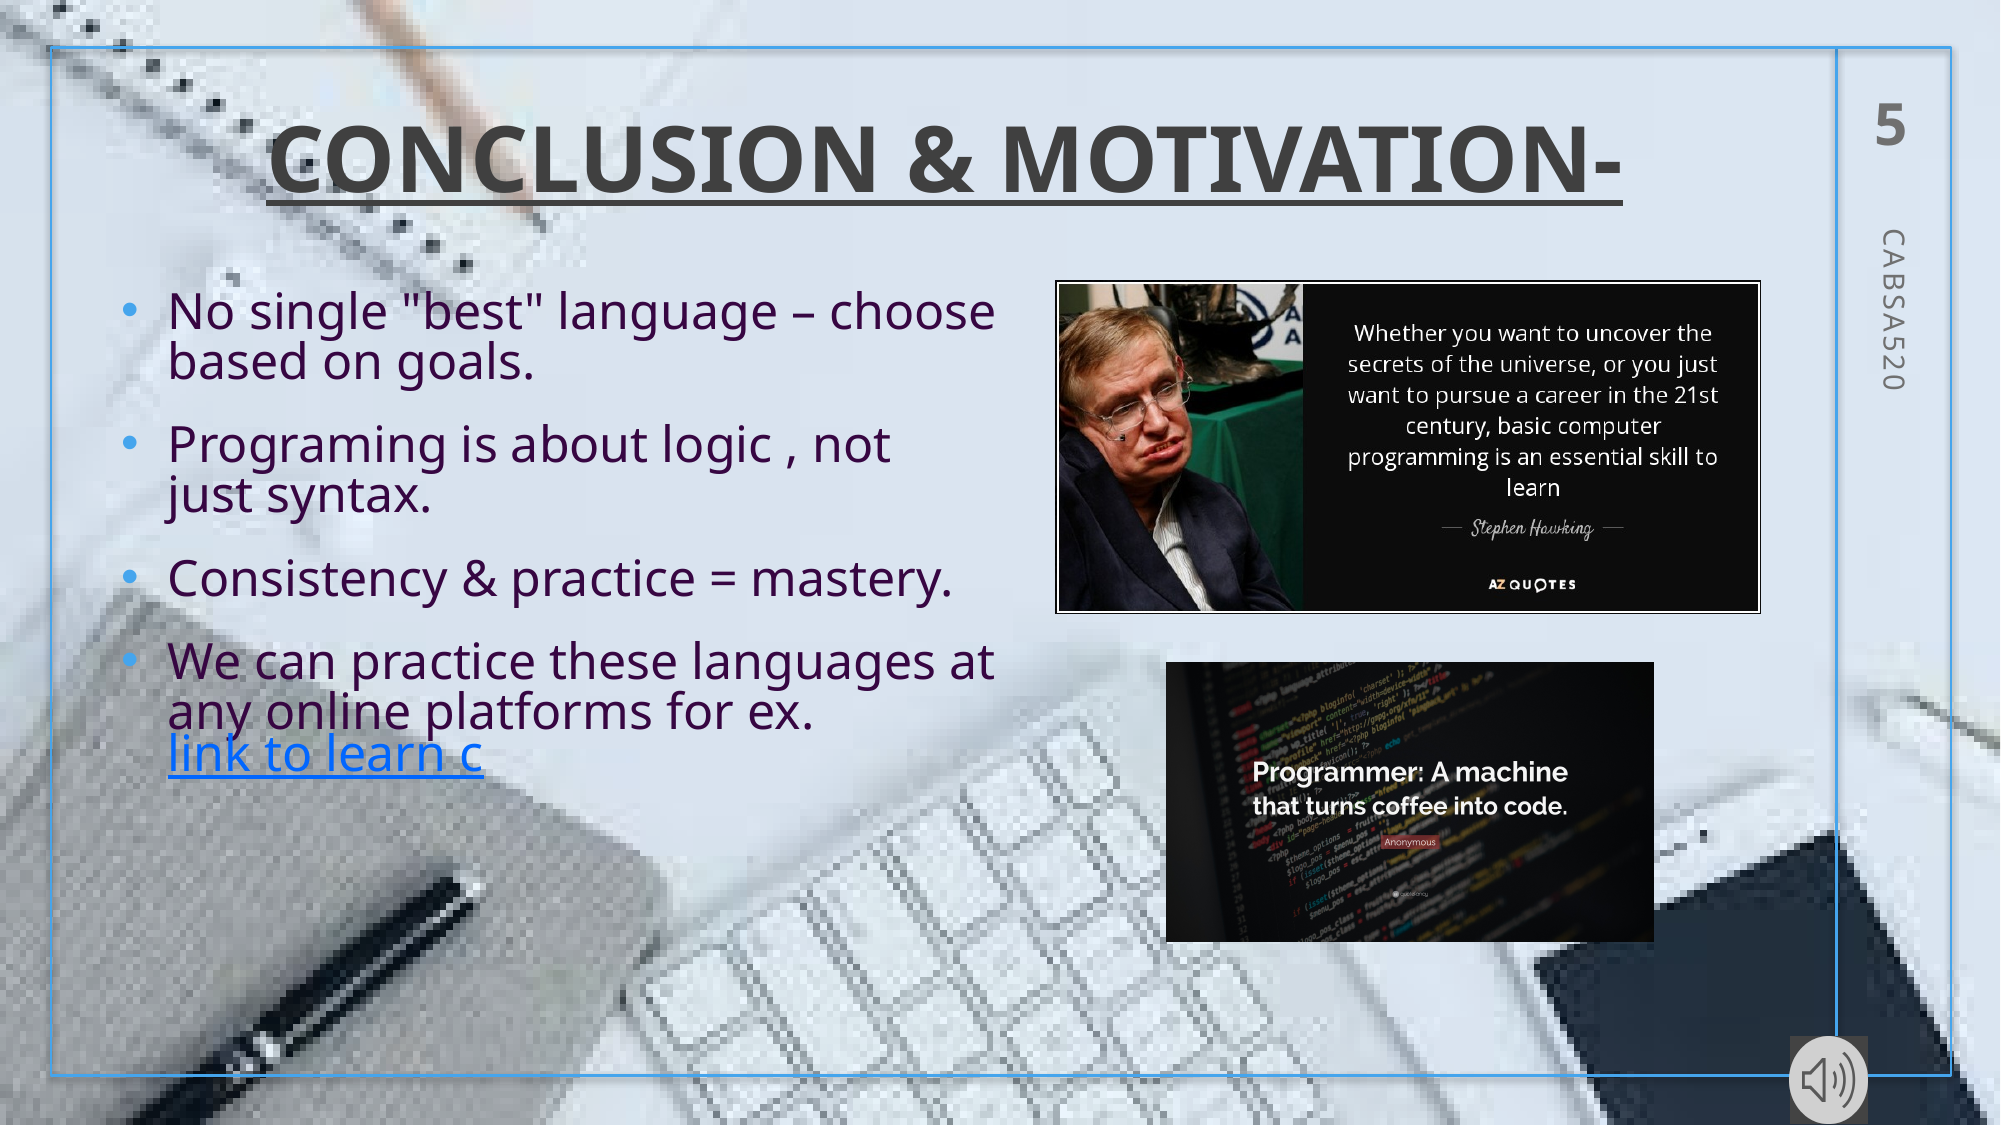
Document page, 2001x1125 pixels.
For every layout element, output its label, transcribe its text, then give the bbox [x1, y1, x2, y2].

footer CABSA520 [1867, 213, 1918, 784]
slide_number 5 [1822, 48, 1961, 175]
title Conclusion & motivation- [106, 98, 1784, 304]
list No single "best" language – choose based on goals. Programing is about logic , not just syntax. Consistency & practice = mastery. We can practice these languages at any online platforms for ex.link to learn c [106, 281, 1123, 943]
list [1166, 662, 1654, 942]
picture [0, 0, 2001, 1125]
